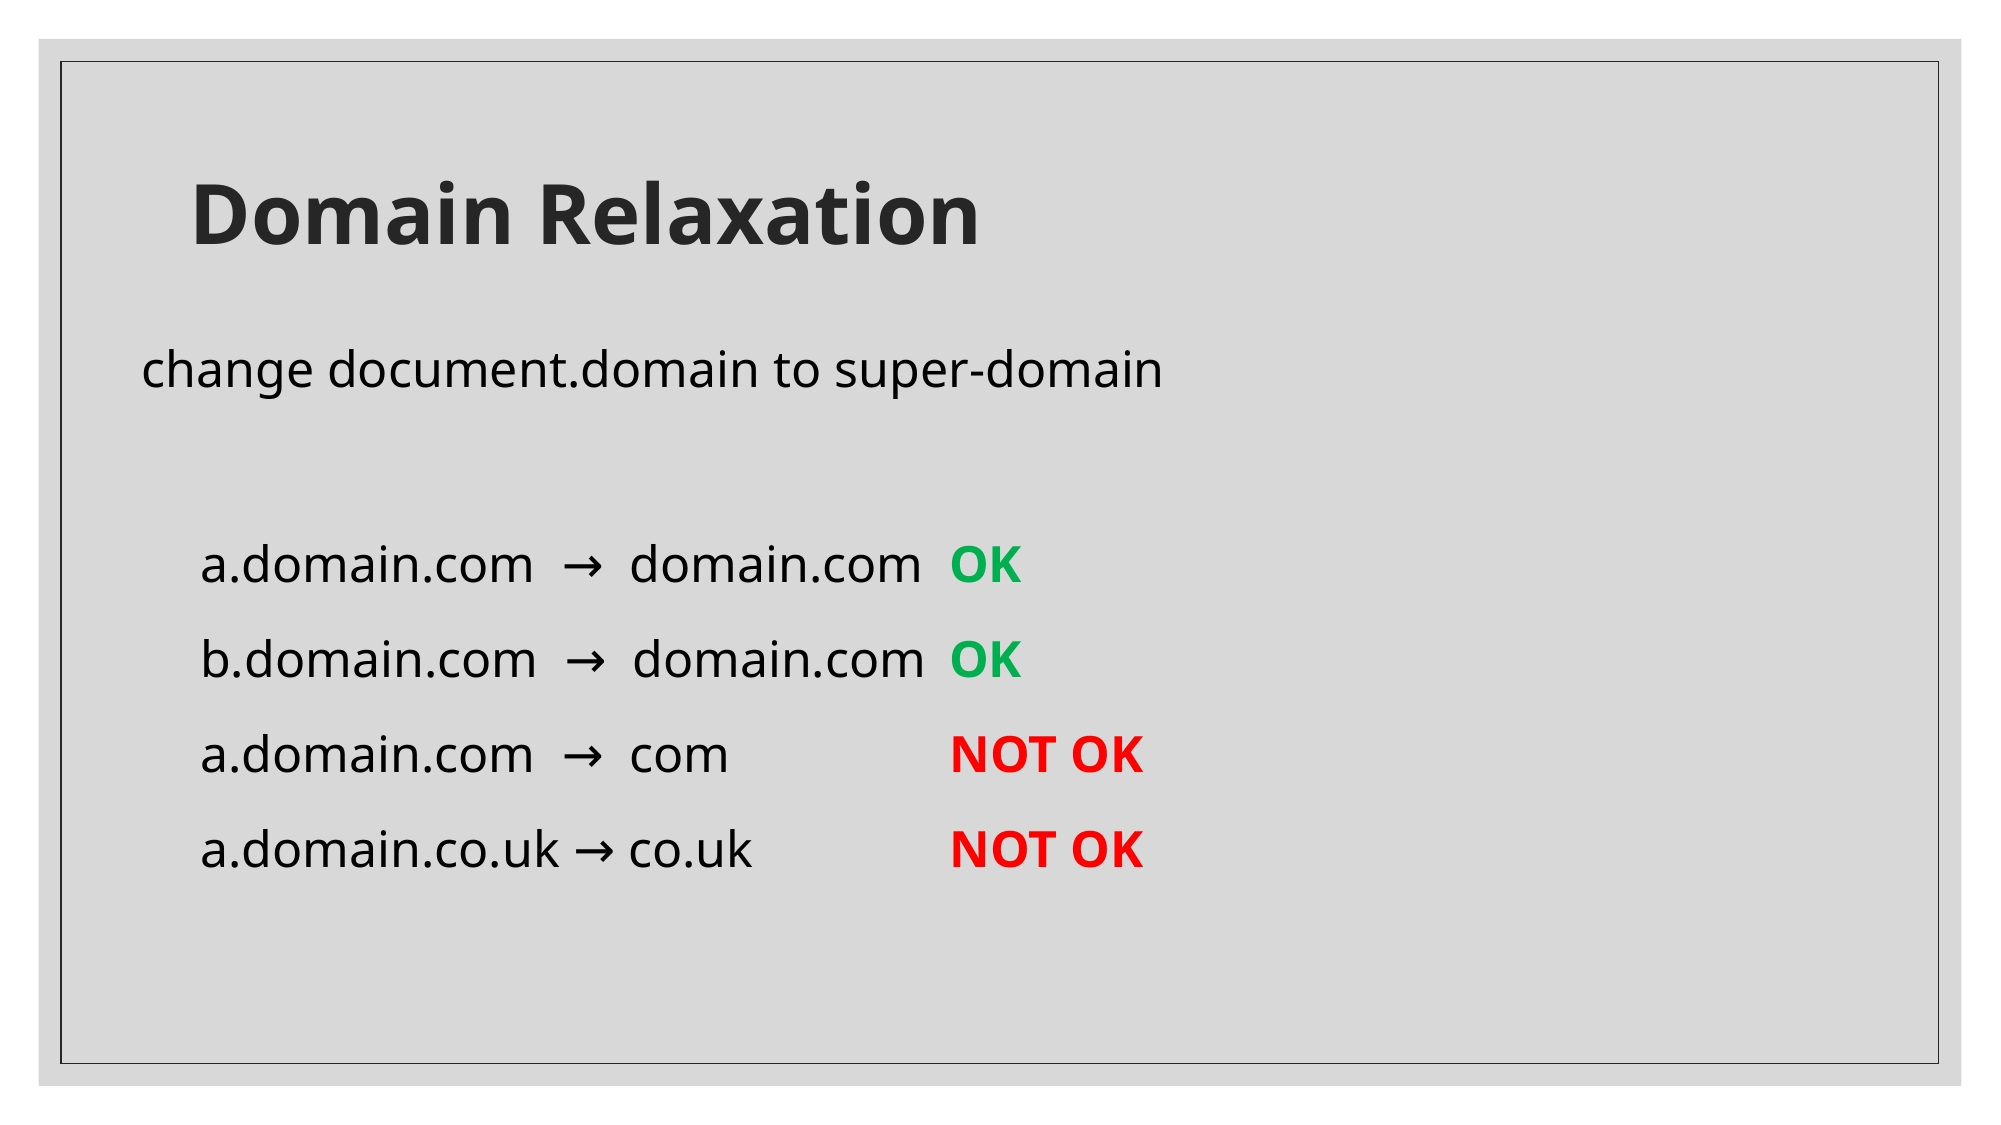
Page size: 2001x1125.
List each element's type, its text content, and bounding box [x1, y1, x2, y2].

text_box a.domain.com → domain.com OK b.domain.com → domain.com OK a.domain.com → com NOT OK a.domain.co.uk → co.uk NOT OK [184, 525, 1347, 886]
title Domain Relaxation [174, 105, 1825, 331]
text_box change document.domain to super-domain [126, 330, 1194, 406]
